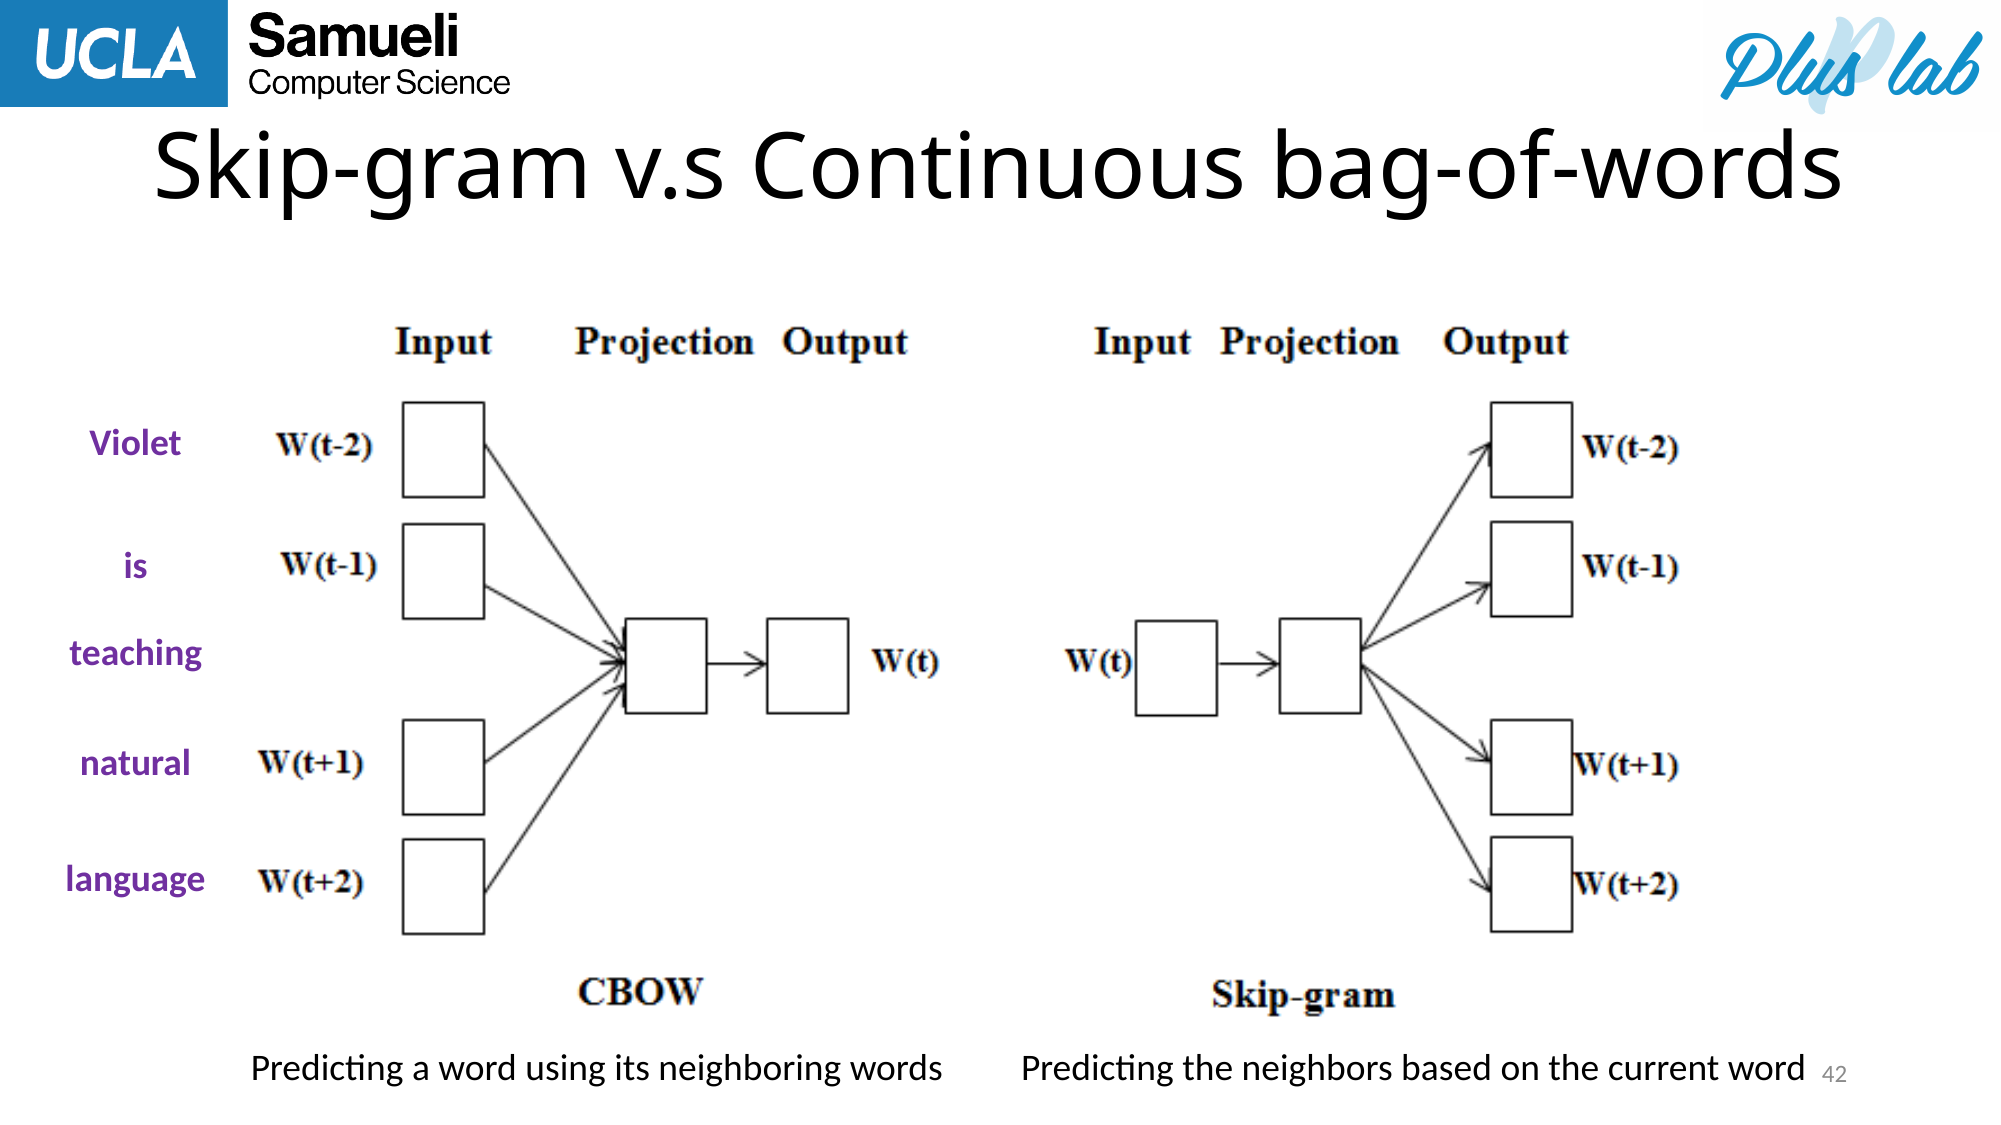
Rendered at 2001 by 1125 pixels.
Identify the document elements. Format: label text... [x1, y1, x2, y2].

text_box teaching [54, 620, 217, 681]
text_box Violet [74, 410, 197, 471]
title Skip-gram v.s Continuous bag-of-words [137, 59, 1863, 278]
text_box language [50, 846, 221, 907]
picture [243, 285, 1720, 1037]
text_box natural [65, 730, 207, 791]
picture [1703, 0, 2000, 132]
text_box Predicting the neighbors based on the current word [1006, 1035, 1823, 1096]
text_box Predicting a word using its neighboring words [235, 1035, 959, 1096]
slide_number 42 [1412, 1042, 1863, 1103]
picture [0, 0, 510, 107]
text_box is [108, 533, 163, 594]
